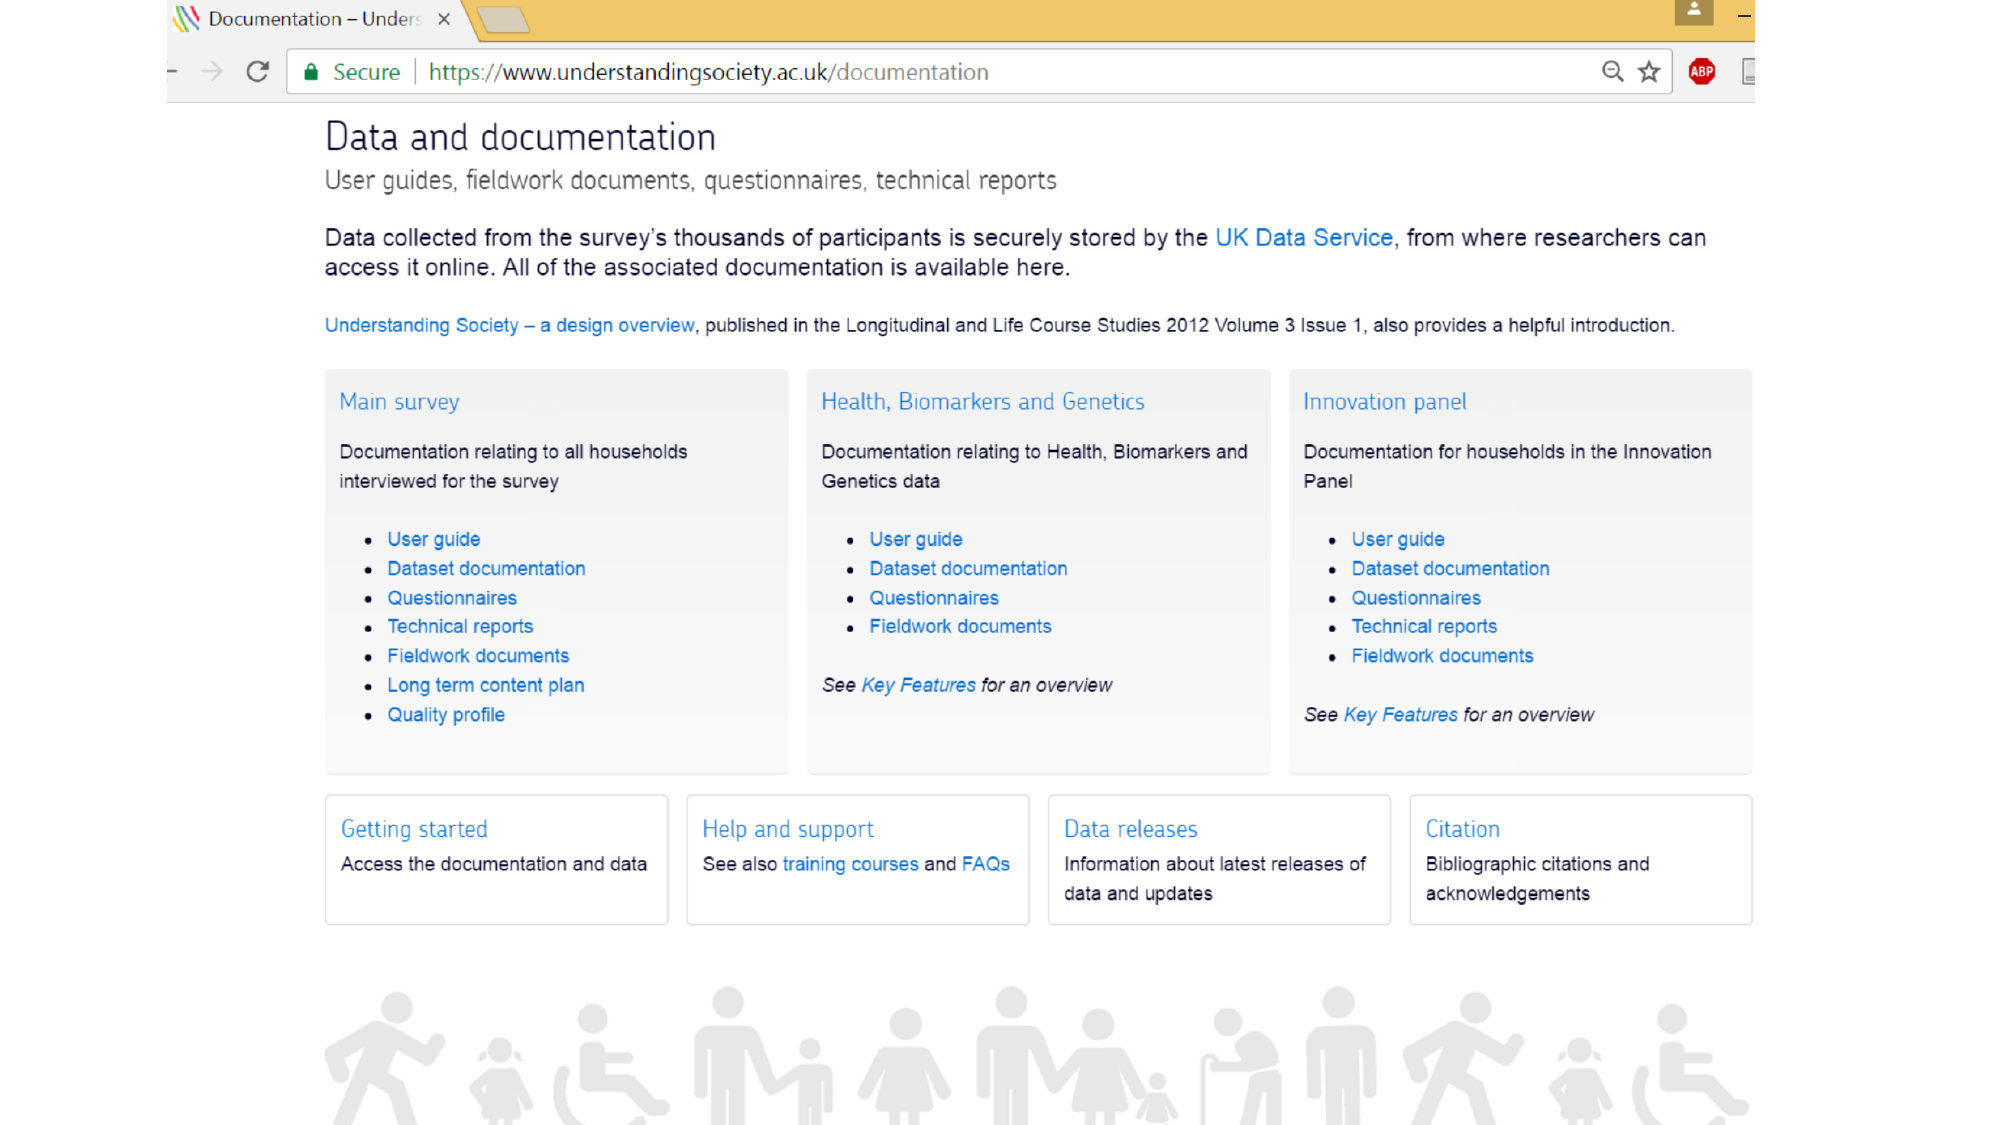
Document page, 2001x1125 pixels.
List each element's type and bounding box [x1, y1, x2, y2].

picture [167, 0, 1755, 1125]
